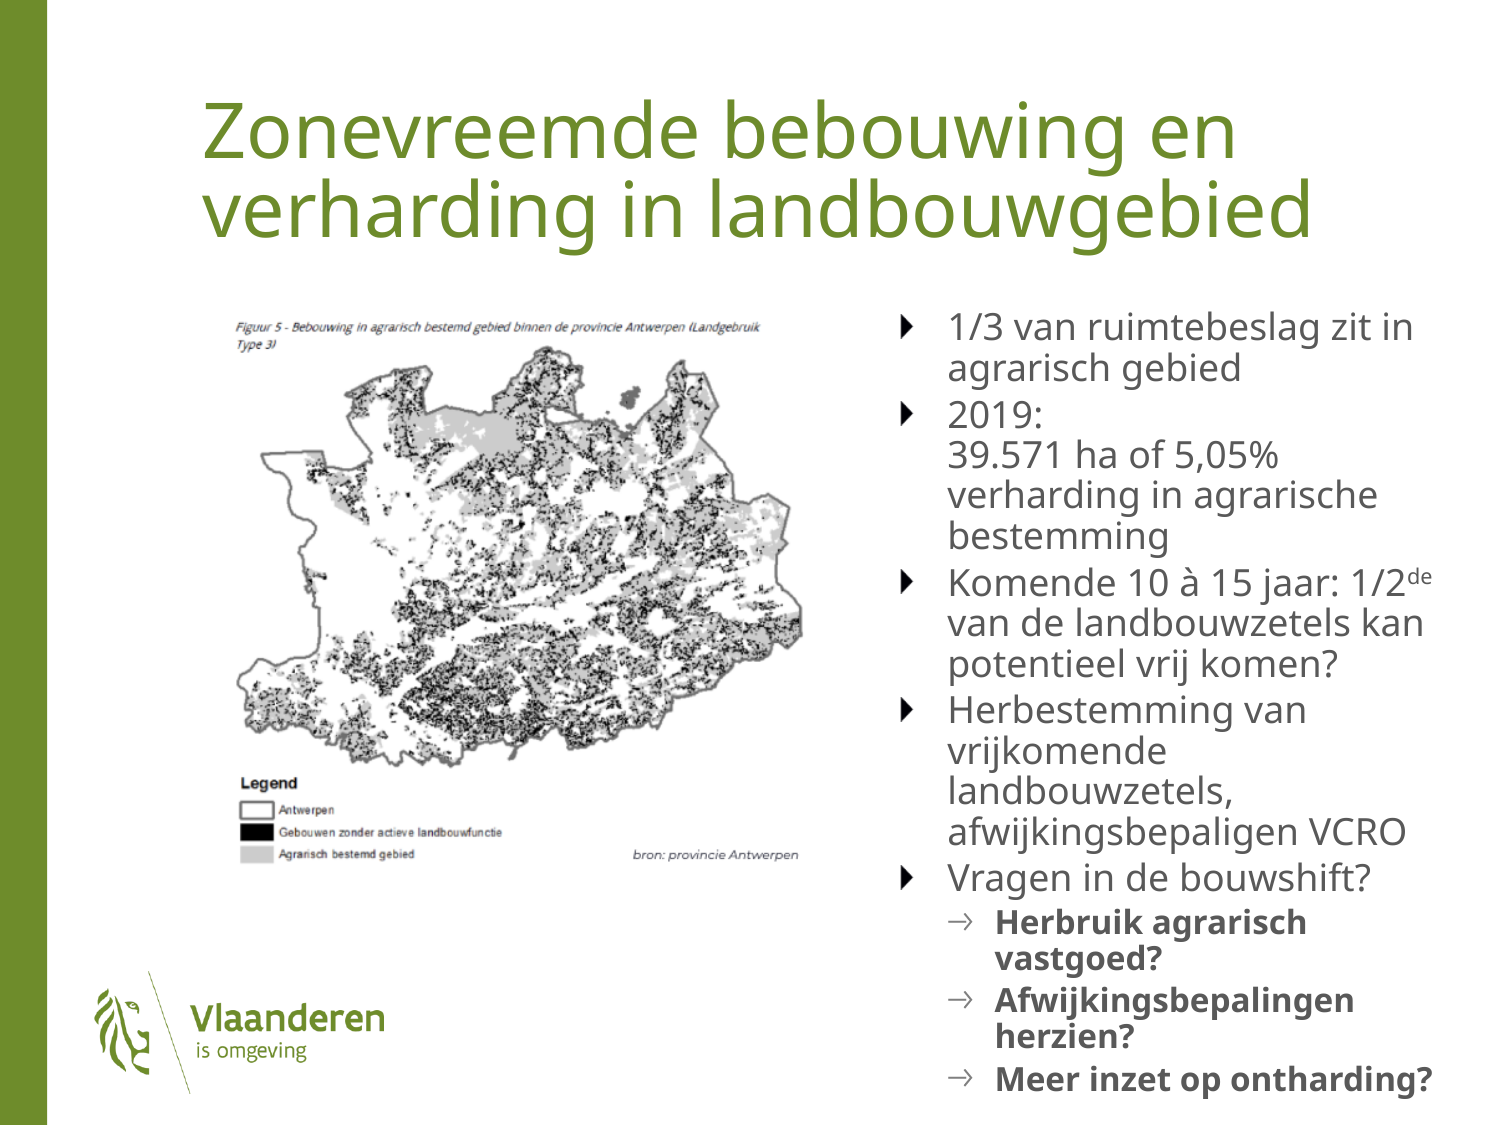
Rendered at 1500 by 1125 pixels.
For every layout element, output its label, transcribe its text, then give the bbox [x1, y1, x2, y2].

picture [947, 991, 982, 1009]
picture [947, 913, 982, 931]
picture [900, 401, 934, 426]
title Zonevreemde bebouwing en verharding in landbouwgebied [202, 94, 1420, 278]
picture [900, 569, 934, 594]
picture [947, 1069, 982, 1087]
picture [224, 292, 824, 884]
list 1/3 van ruimtebeslag zit in agrarisch gebied 2019: 39.571 ha of 5,05% verharding in agrarische bestemming Komende 10 à 15 jaar: 1/2de van de landbouwzetels kan potentieel vrij komen? Herbestemming van vrijkomende landbouwzetels, afwijkingsbepaligen VCRO Vragen in de bouwshift? Herbruik agrarisch vastgoed? Afwijkingsbepalingen herzien? Meer inzet op ontharding? [900, 308, 1456, 981]
picture [900, 865, 934, 890]
picture [94, 971, 384, 1094]
picture [900, 314, 934, 339]
picture [900, 697, 934, 722]
